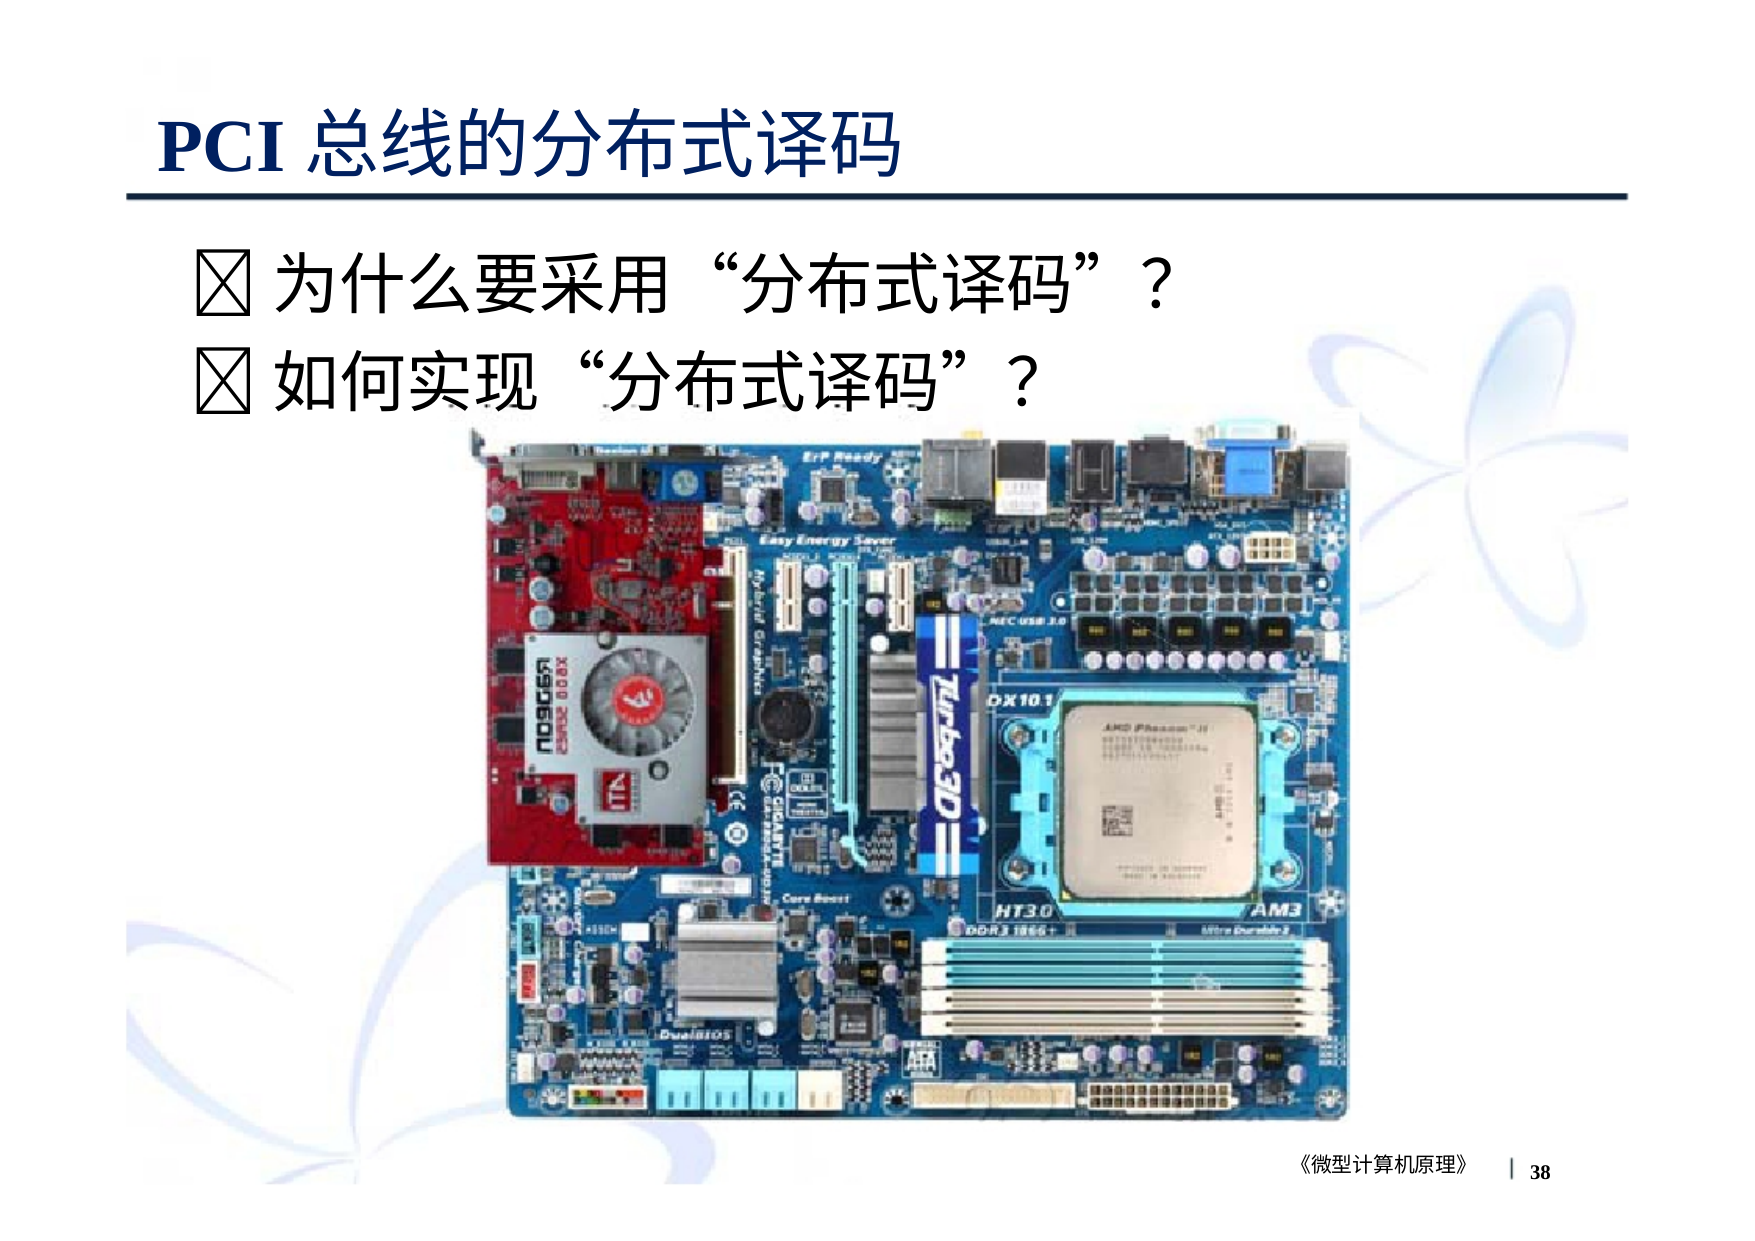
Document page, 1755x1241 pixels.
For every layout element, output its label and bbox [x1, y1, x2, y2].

picture [124, 56, 1630, 1186]
